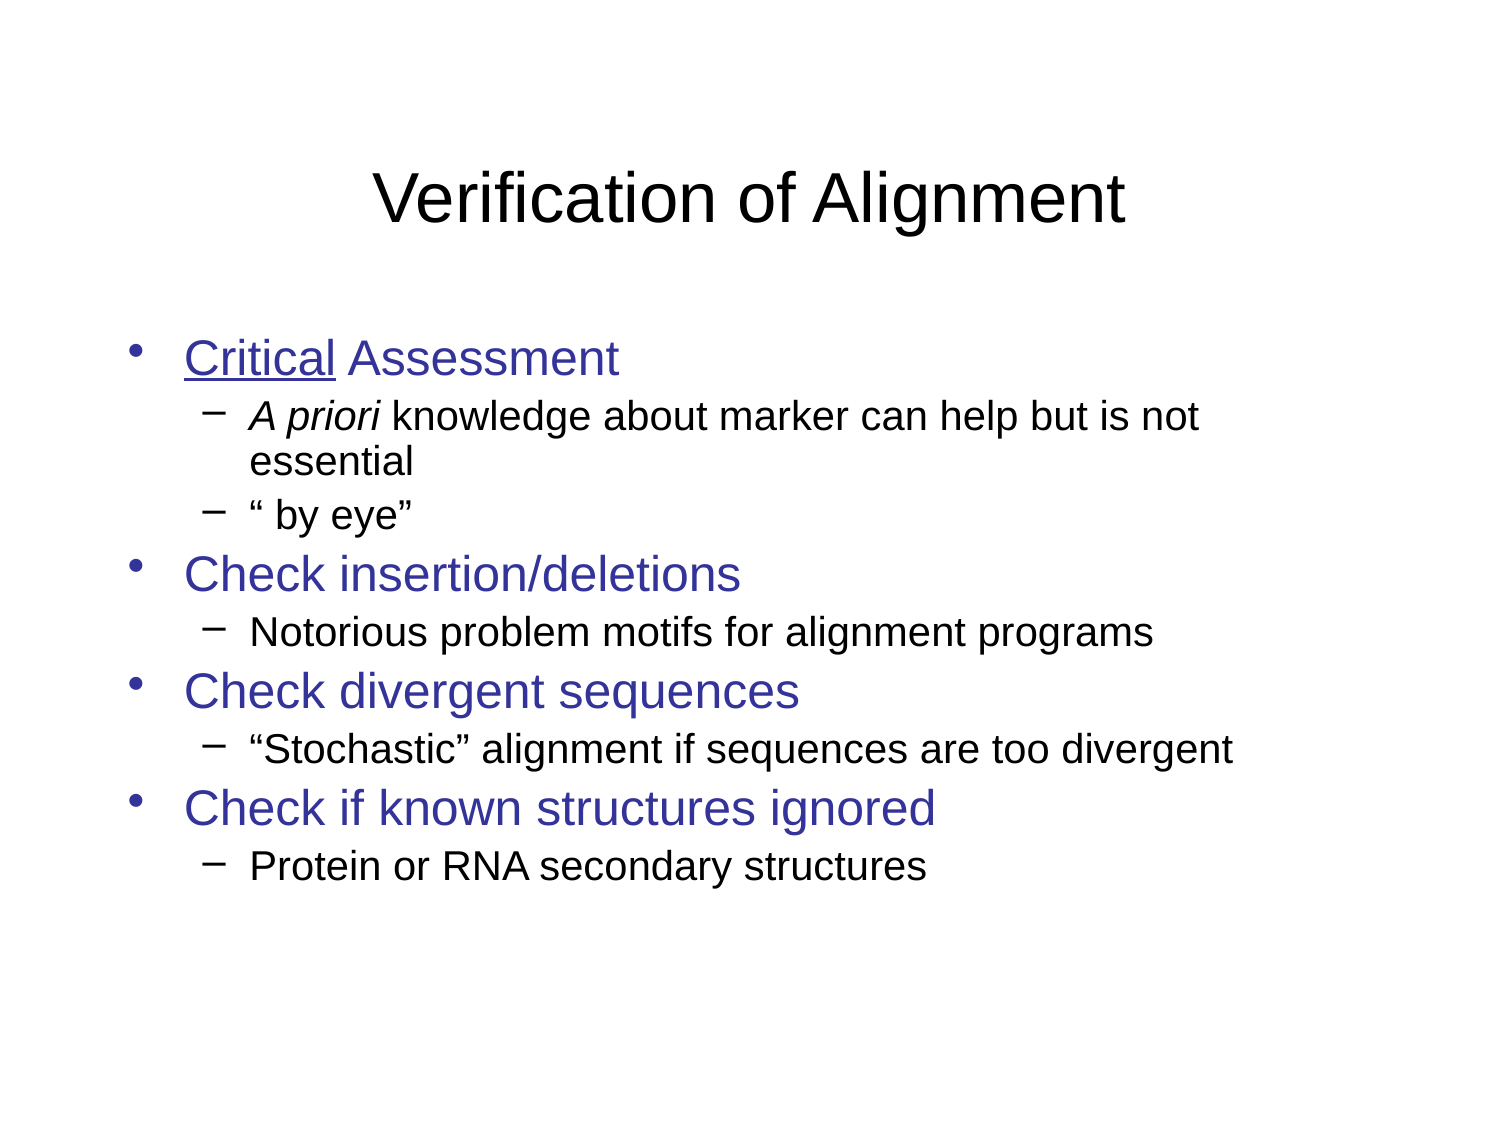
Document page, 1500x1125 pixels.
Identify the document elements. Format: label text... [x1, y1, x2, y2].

list Critical Assessment A priori knowledge about marker can help but is not essential “ by eye” Check insertion/deletions Notorious problem motifs for alignment programs Check divergent sequences “Stochastic” alignment if sequences are too divergent Check if known structures ignored Protein or RNA secondary structures [112, 324, 1388, 1000]
title Verification of Alignment [112, 99, 1388, 288]
